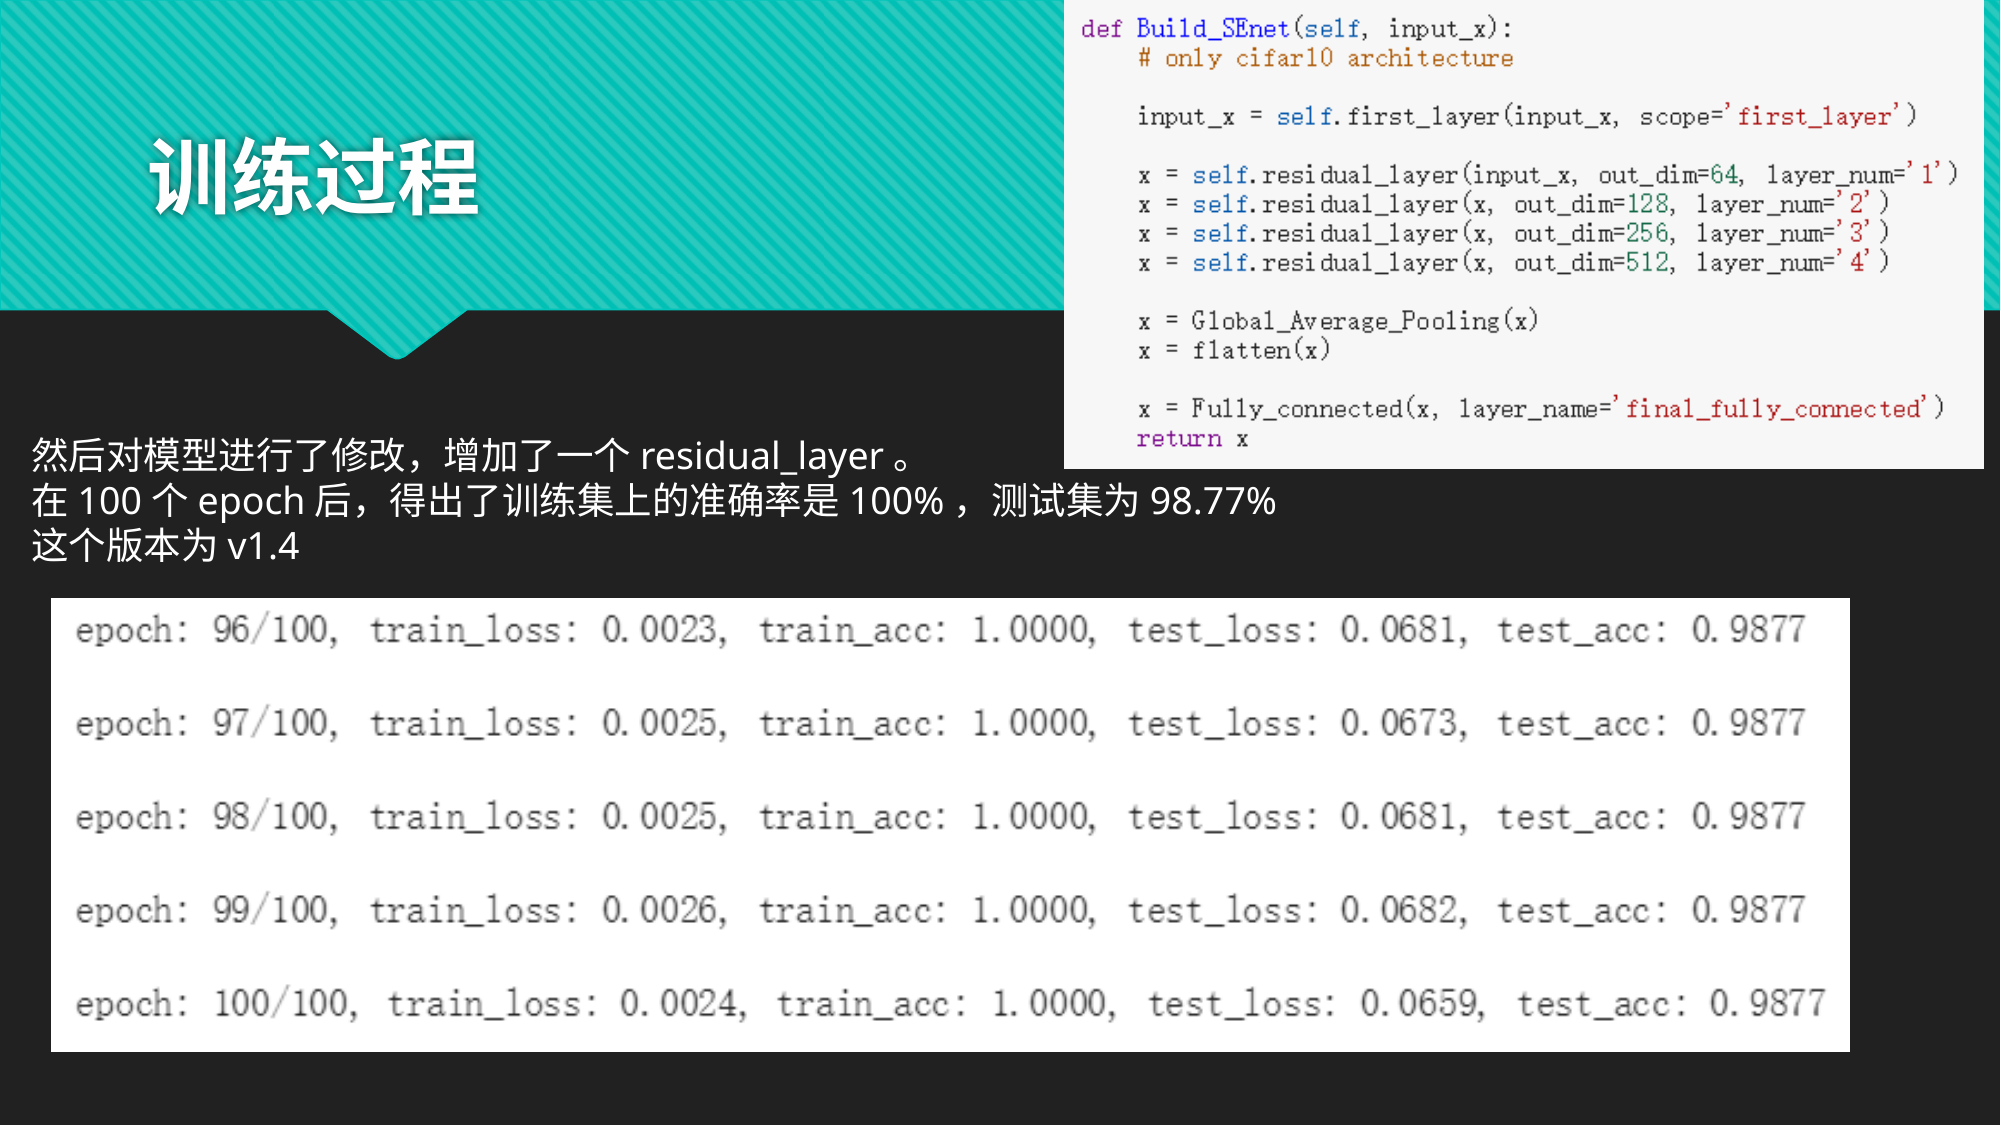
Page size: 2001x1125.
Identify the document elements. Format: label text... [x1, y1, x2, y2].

text_box 然后对模型进行了修改，增加了一个residual_layer。 在100个epoch后，得出了训练集上的准确率是100%，测试集为98.77% 这个版本为v1.4 [16, 424, 1448, 665]
picture [1063, 0, 1984, 470]
title 训练过程 [132, 73, 1063, 233]
picture [51, 598, 1850, 1052]
